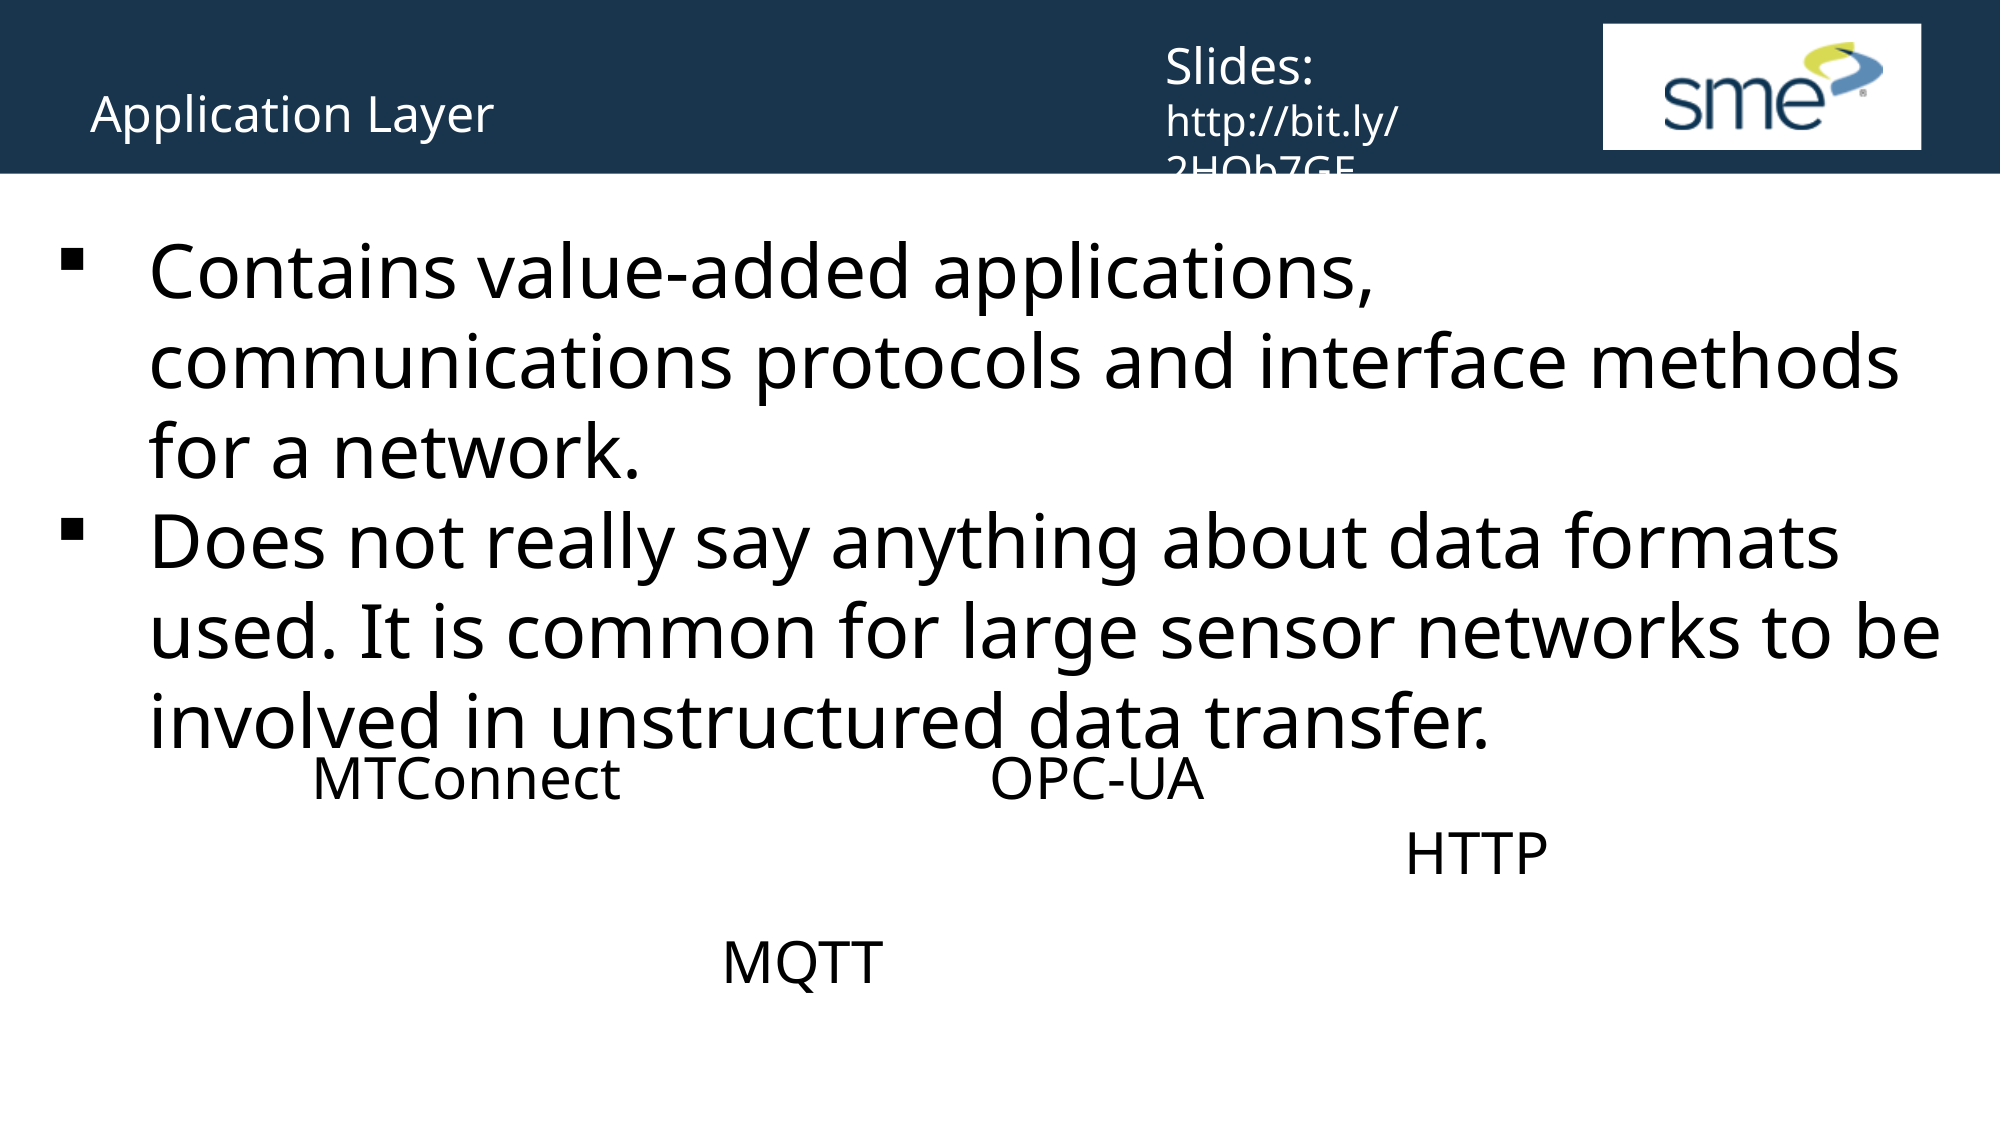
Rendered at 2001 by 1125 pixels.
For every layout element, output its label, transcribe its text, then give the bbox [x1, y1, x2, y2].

text_box [1602, 23, 1922, 151]
text_box HTTP [1390, 808, 1565, 894]
text_box Contains value-added applications, communications protocols and interface methods for a network. Does not really say anything about data formats used. It is common for large sensor networks to be involved in unstructured data transfer. [40, 215, 1962, 771]
title Application Layer [0, 0, 2000, 174]
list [1664, 42, 1883, 132]
text_box Slides: http://bit.ly/2HOb7GE [1150, 26, 1591, 202]
text_box MQTT [707, 917, 900, 1003]
text_box OPC-UA [975, 734, 1221, 819]
text_box MTConnect [296, 734, 637, 819]
